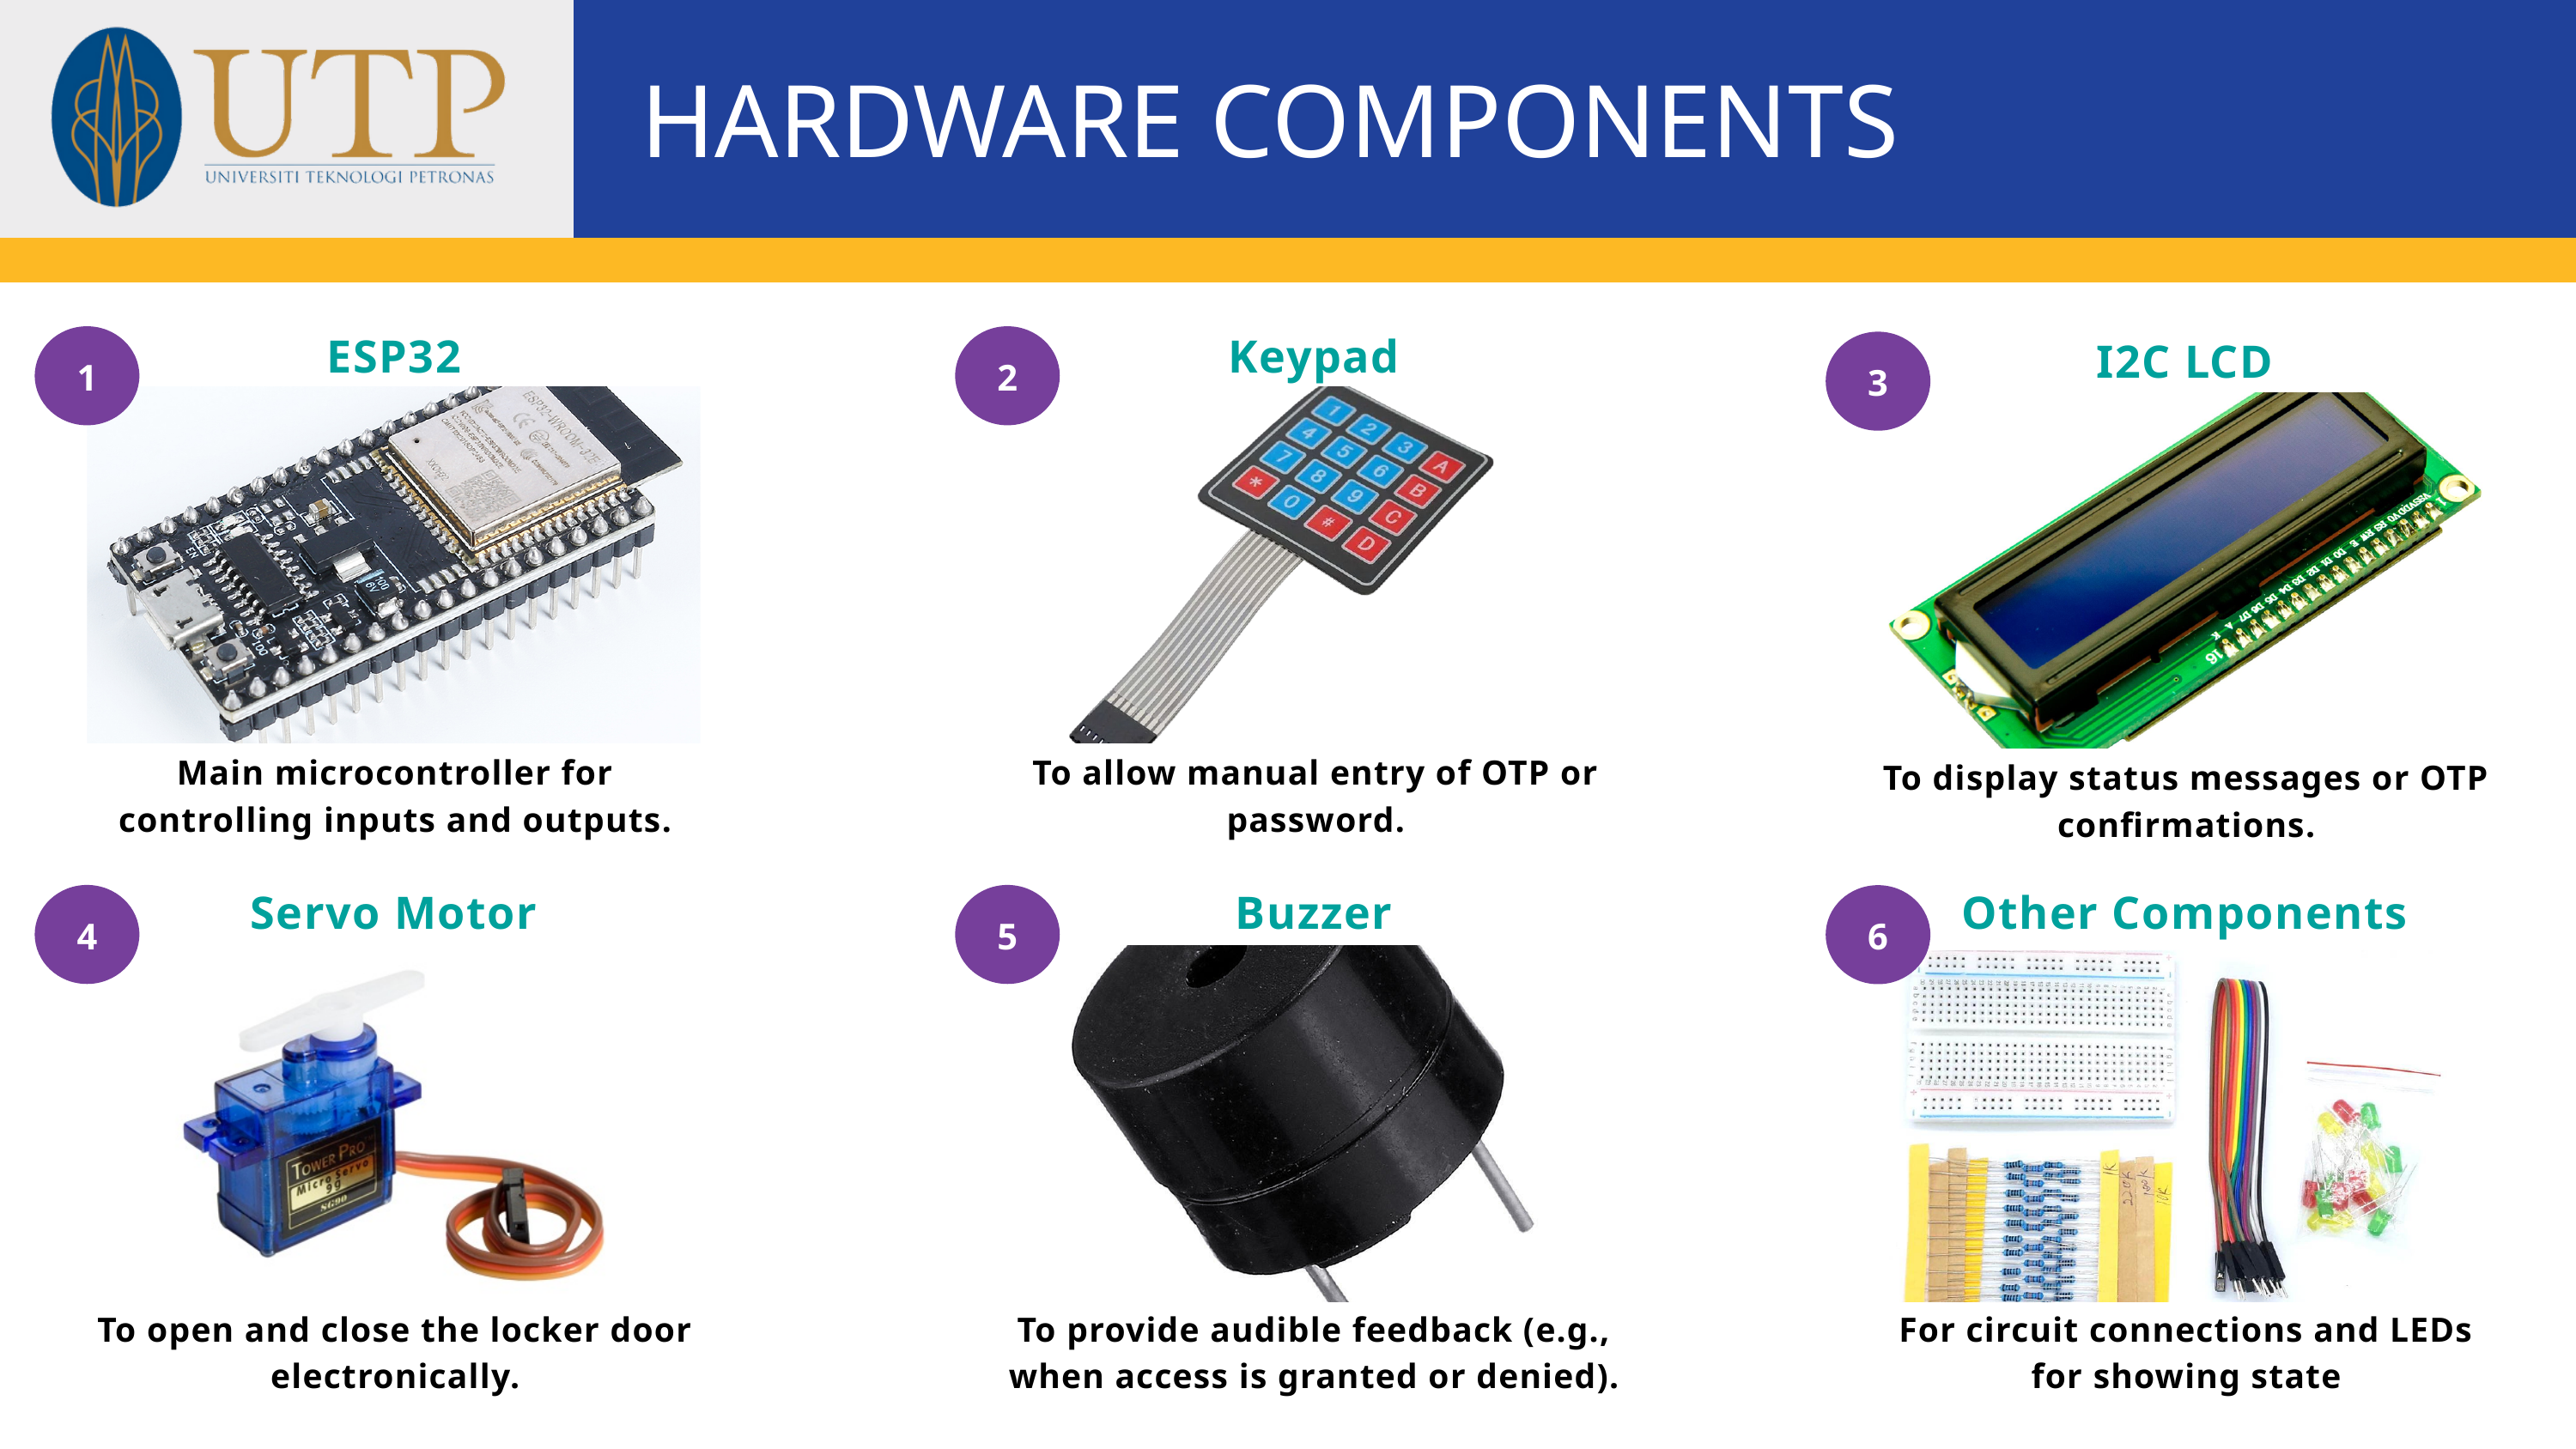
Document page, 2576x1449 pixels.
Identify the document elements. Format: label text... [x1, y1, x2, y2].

text_box Servo Motor [179, 875, 609, 938]
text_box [955, 325, 1621, 836]
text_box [1826, 331, 2492, 841]
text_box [34, 325, 701, 836]
text_box Other Components [1923, 876, 2445, 938]
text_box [1877, 945, 2492, 1302]
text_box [955, 884, 1060, 985]
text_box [87, 945, 701, 1302]
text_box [0, 237, 2576, 282]
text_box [34, 884, 140, 985]
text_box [0, 0, 574, 236]
text_box To provide audible feedback (e.g., when access is granted or denied). [981, 1301, 1648, 1396]
text_box For circuit connections and LEDs for showing state [1881, 1307, 2492, 1396]
text_box Buzzer [1099, 875, 1529, 938]
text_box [1825, 884, 1931, 985]
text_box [1007, 945, 1621, 1302]
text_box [575, 0, 2576, 236]
text_box To open and close the locker door electronically. [90, 1308, 701, 1443]
